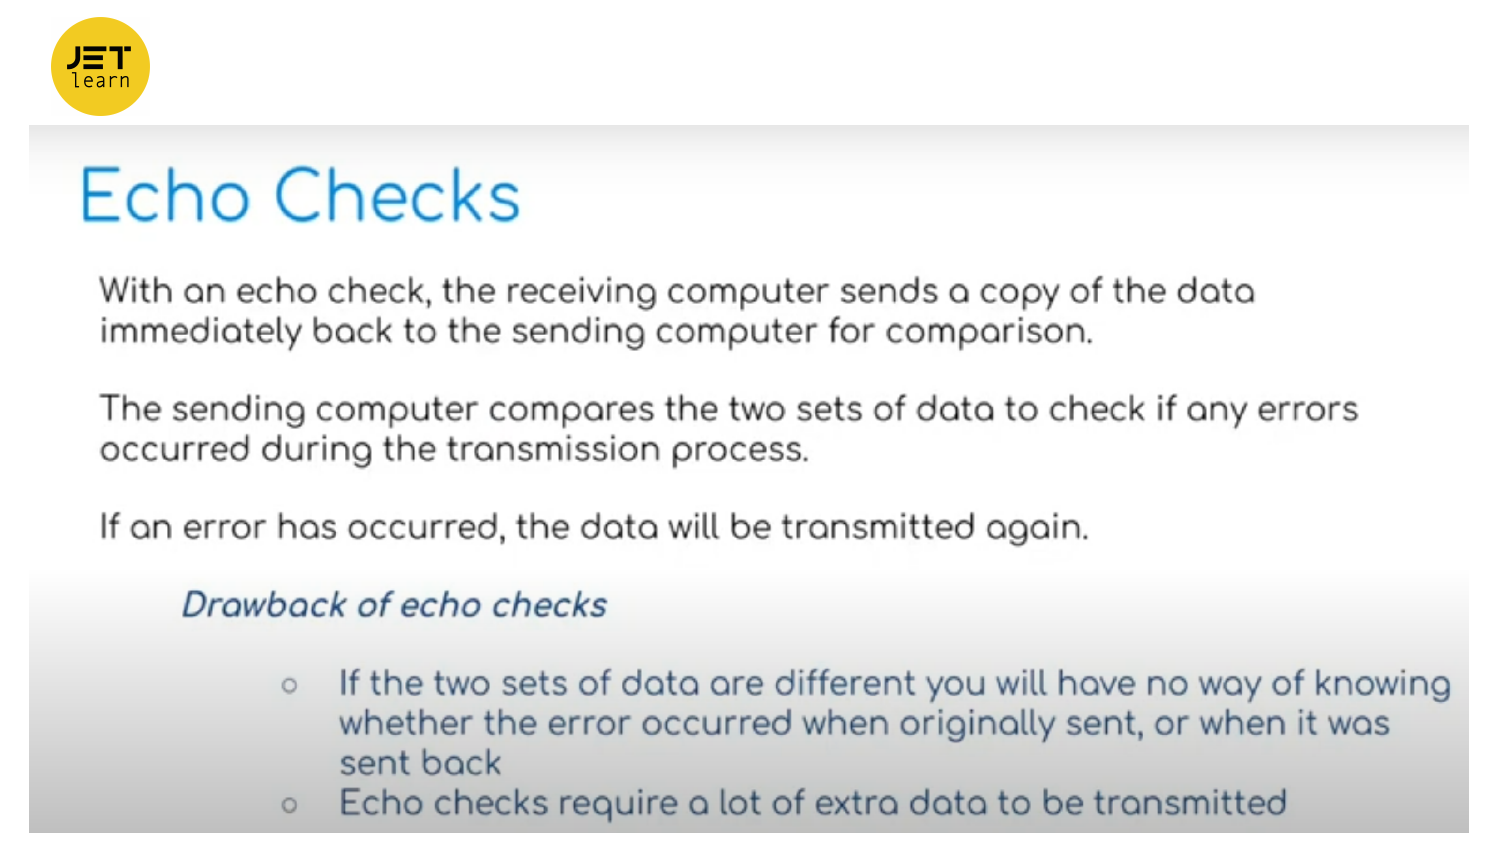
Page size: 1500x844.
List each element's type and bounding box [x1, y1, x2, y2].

picture [29, 125, 1470, 833]
picture [50, 17, 151, 117]
